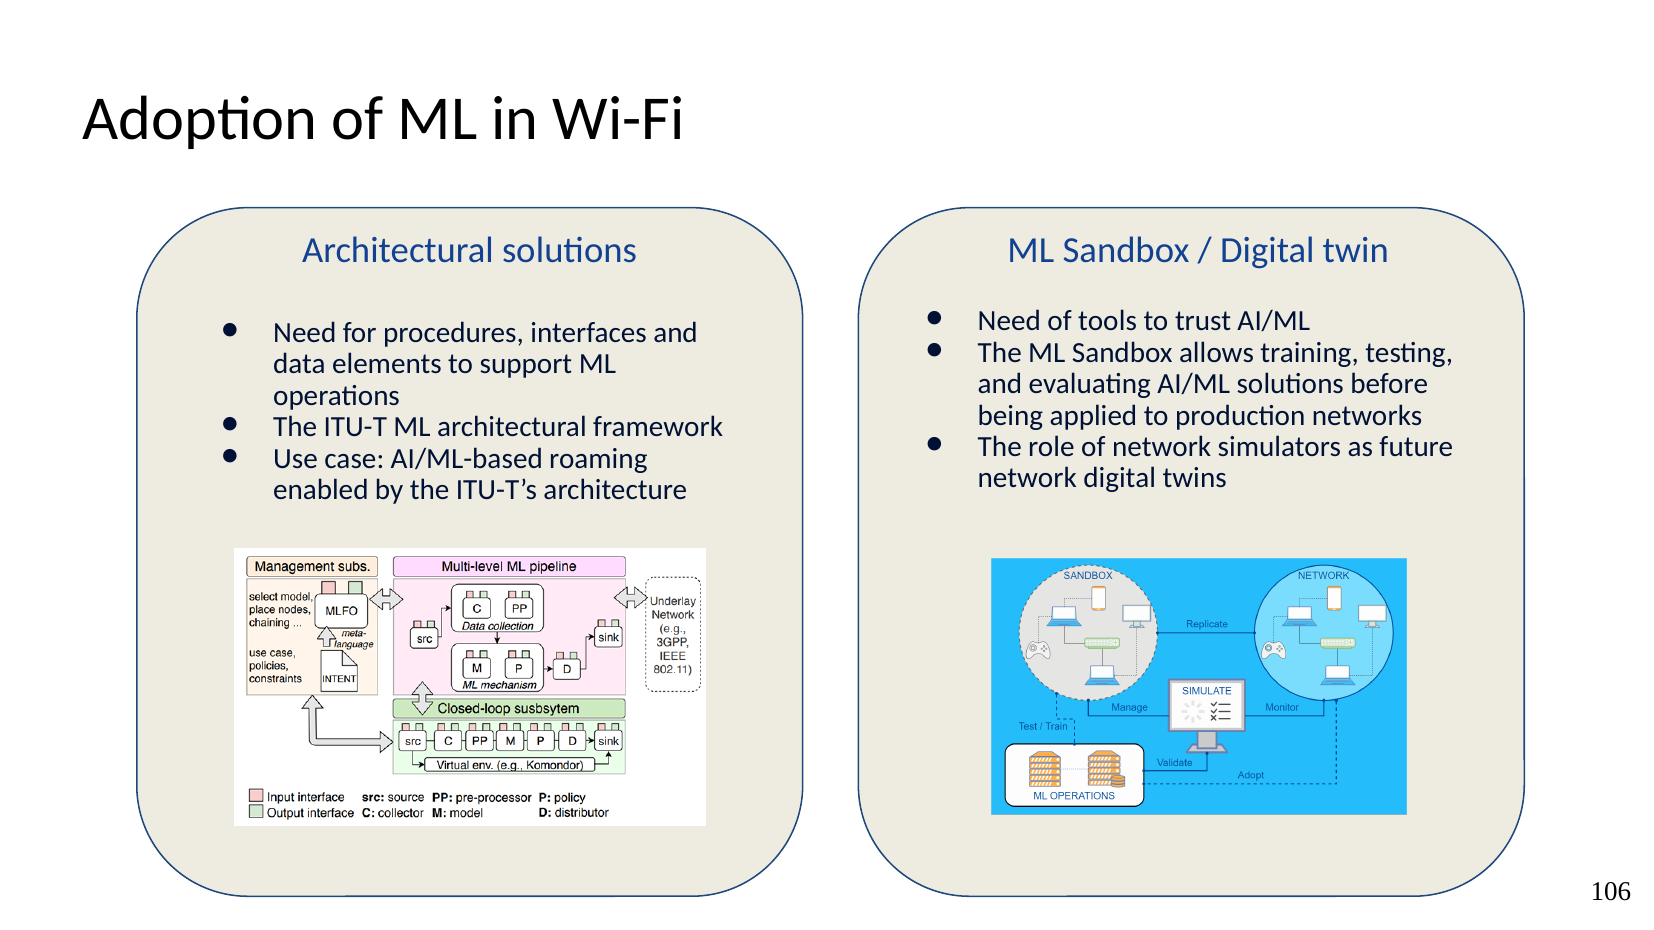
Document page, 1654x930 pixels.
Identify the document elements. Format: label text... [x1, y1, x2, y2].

title Adoption of ML in Wi-Fi [82, 37, 1571, 193]
text_box Need of tools to trust AI/ML The ML Sandbox allows training, testing, and evaluating AI/ML solutions before being applied to production networks The role of network simulators as future network digital twins [887, 290, 1513, 510]
text_box [136, 207, 803, 897]
text_box [858, 207, 1525, 897]
slide_number ‹#› [1546, 858, 1647, 930]
list Architectural solutions [281, 231, 659, 302]
picture [234, 548, 706, 826]
picture [990, 558, 1407, 816]
list ML Sandbox / Digital twin [1002, 231, 1395, 290]
text_box Need for procedures, interfaces and data elements to support ML operations The ITU-T ML architectural framework Use case: AI/ML-based roaming enabled by the ITU-T’s architecture [183, 302, 757, 521]
